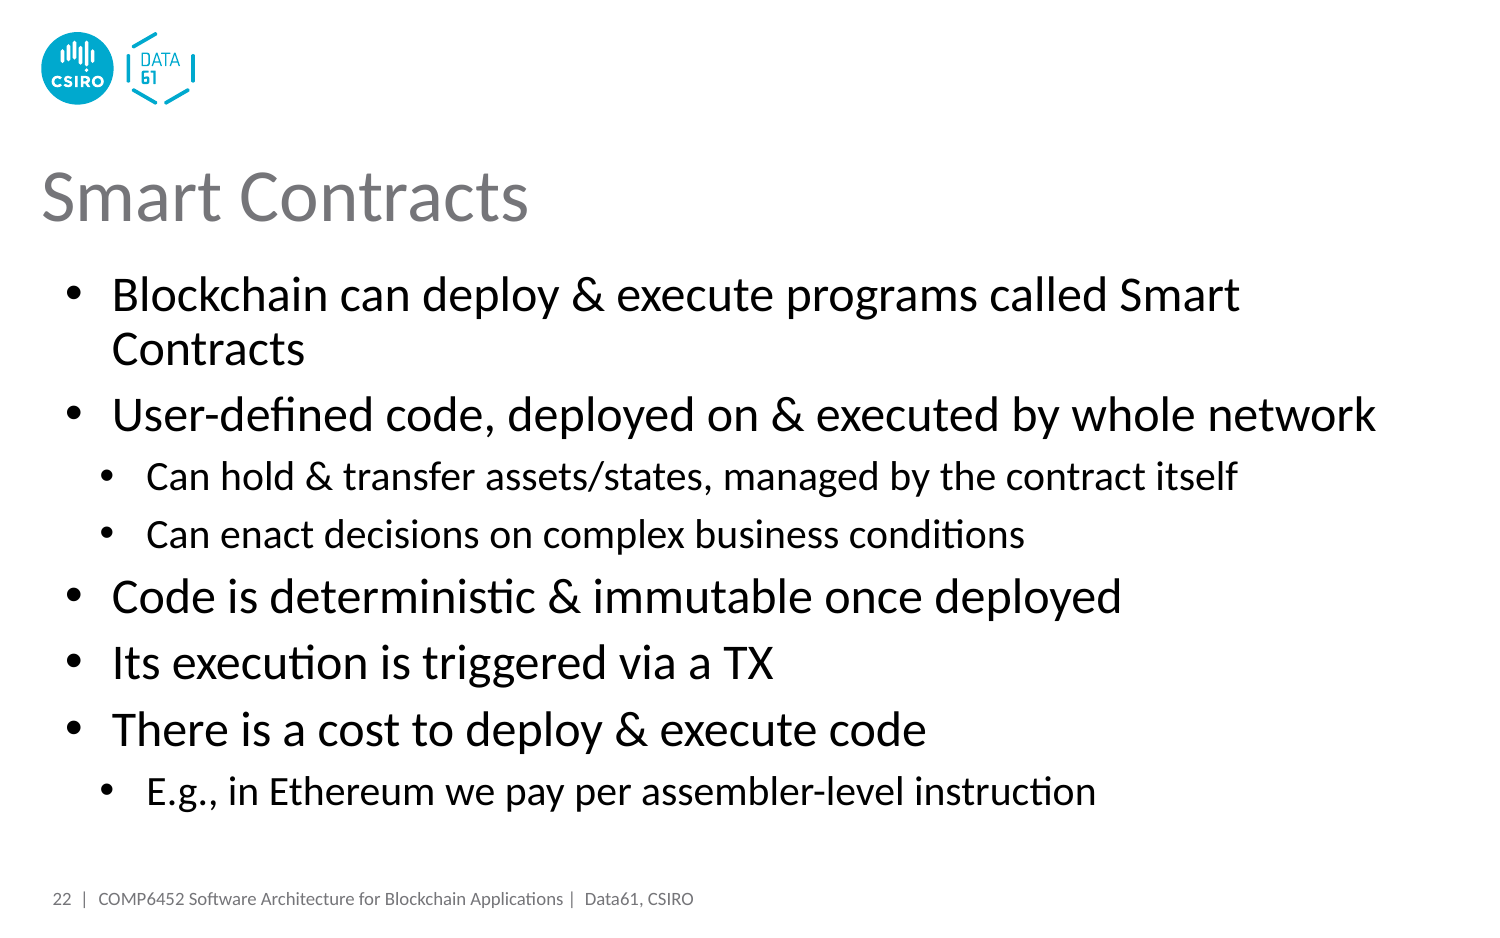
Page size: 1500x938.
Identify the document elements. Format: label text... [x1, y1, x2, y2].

list Blockchain can deploy & execute programs called Smart Contracts User-defined code, deployed on & executed by whole network Can hold & transfer assets/states, managed by the contract itself Can enact decisions on complex business conditions Code is deterministic & immutable once deployed Its execution is triggered via a TX There is a cost to deploy & execute code E.g., in Ethereum we pay per assembler-level instruction [64, 267, 1393, 847]
footer COMP6452 Software Architecture for Blockchain Applications | Data61, CSIRO [98, 889, 1097, 907]
slide_number 22 | [41, 889, 89, 907]
title Smart Contracts [41, 146, 1459, 264]
